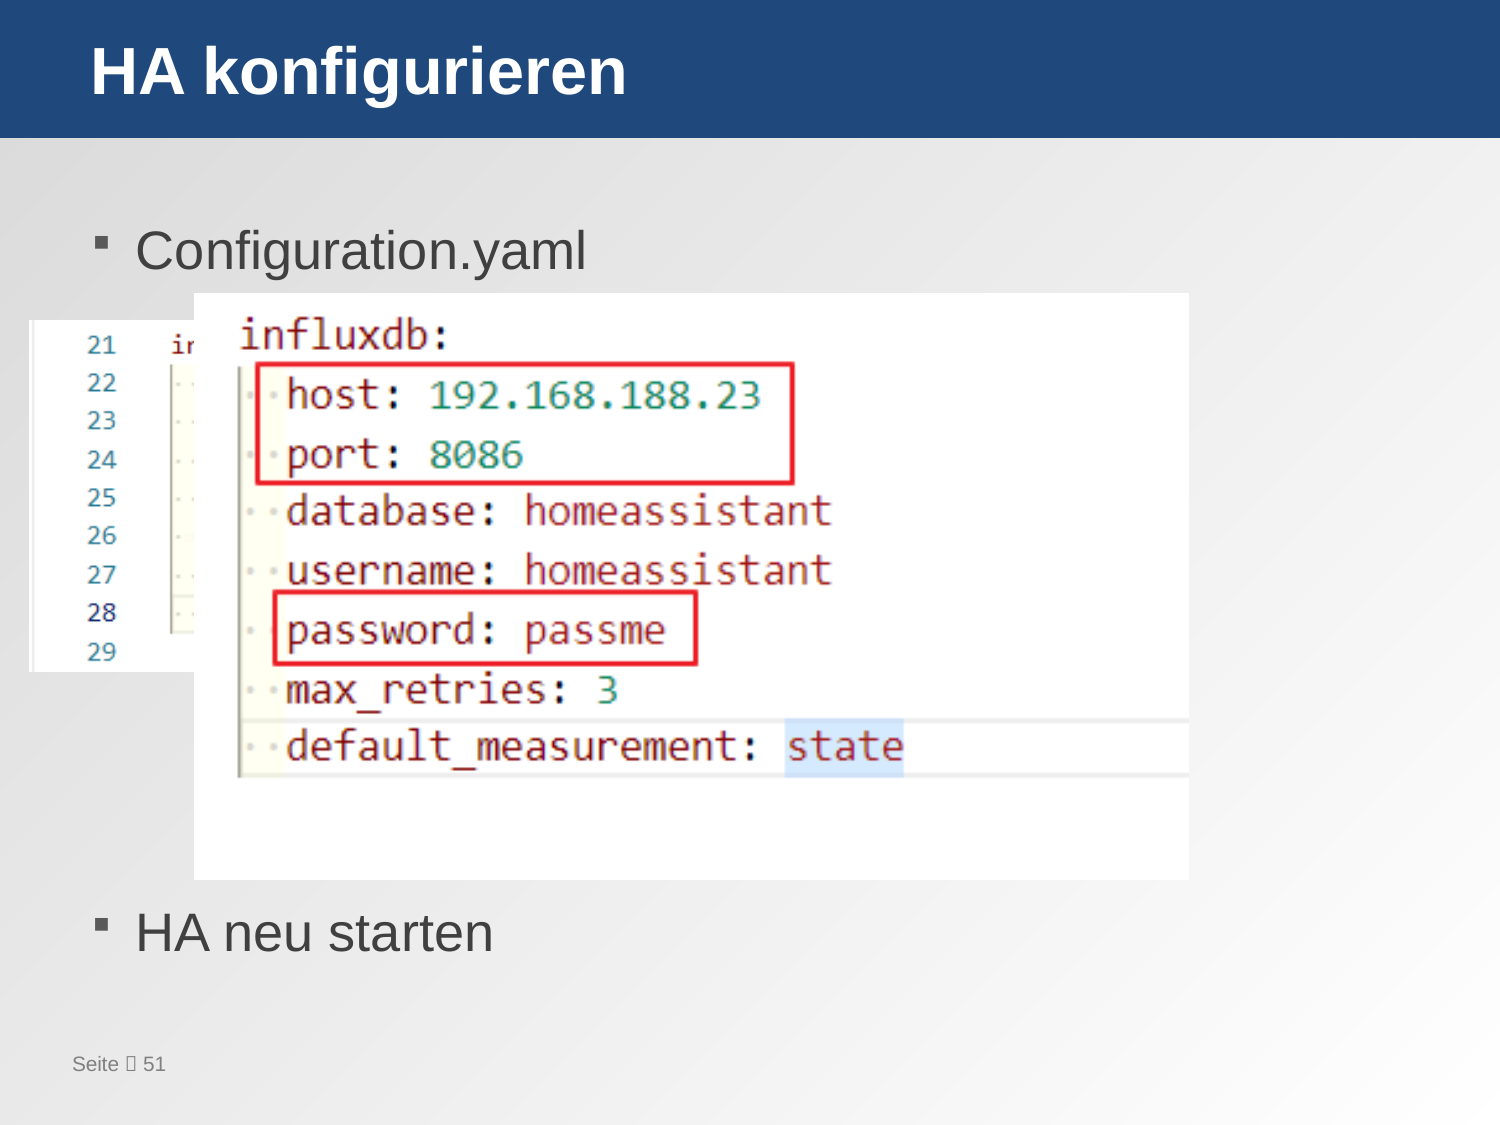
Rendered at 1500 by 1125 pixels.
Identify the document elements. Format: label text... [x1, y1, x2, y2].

title HA konfigurieren [75, 20, 1425, 208]
list Configuration.yaml HA neu starten [76, 208, 1424, 964]
picture [29, 292, 1190, 880]
